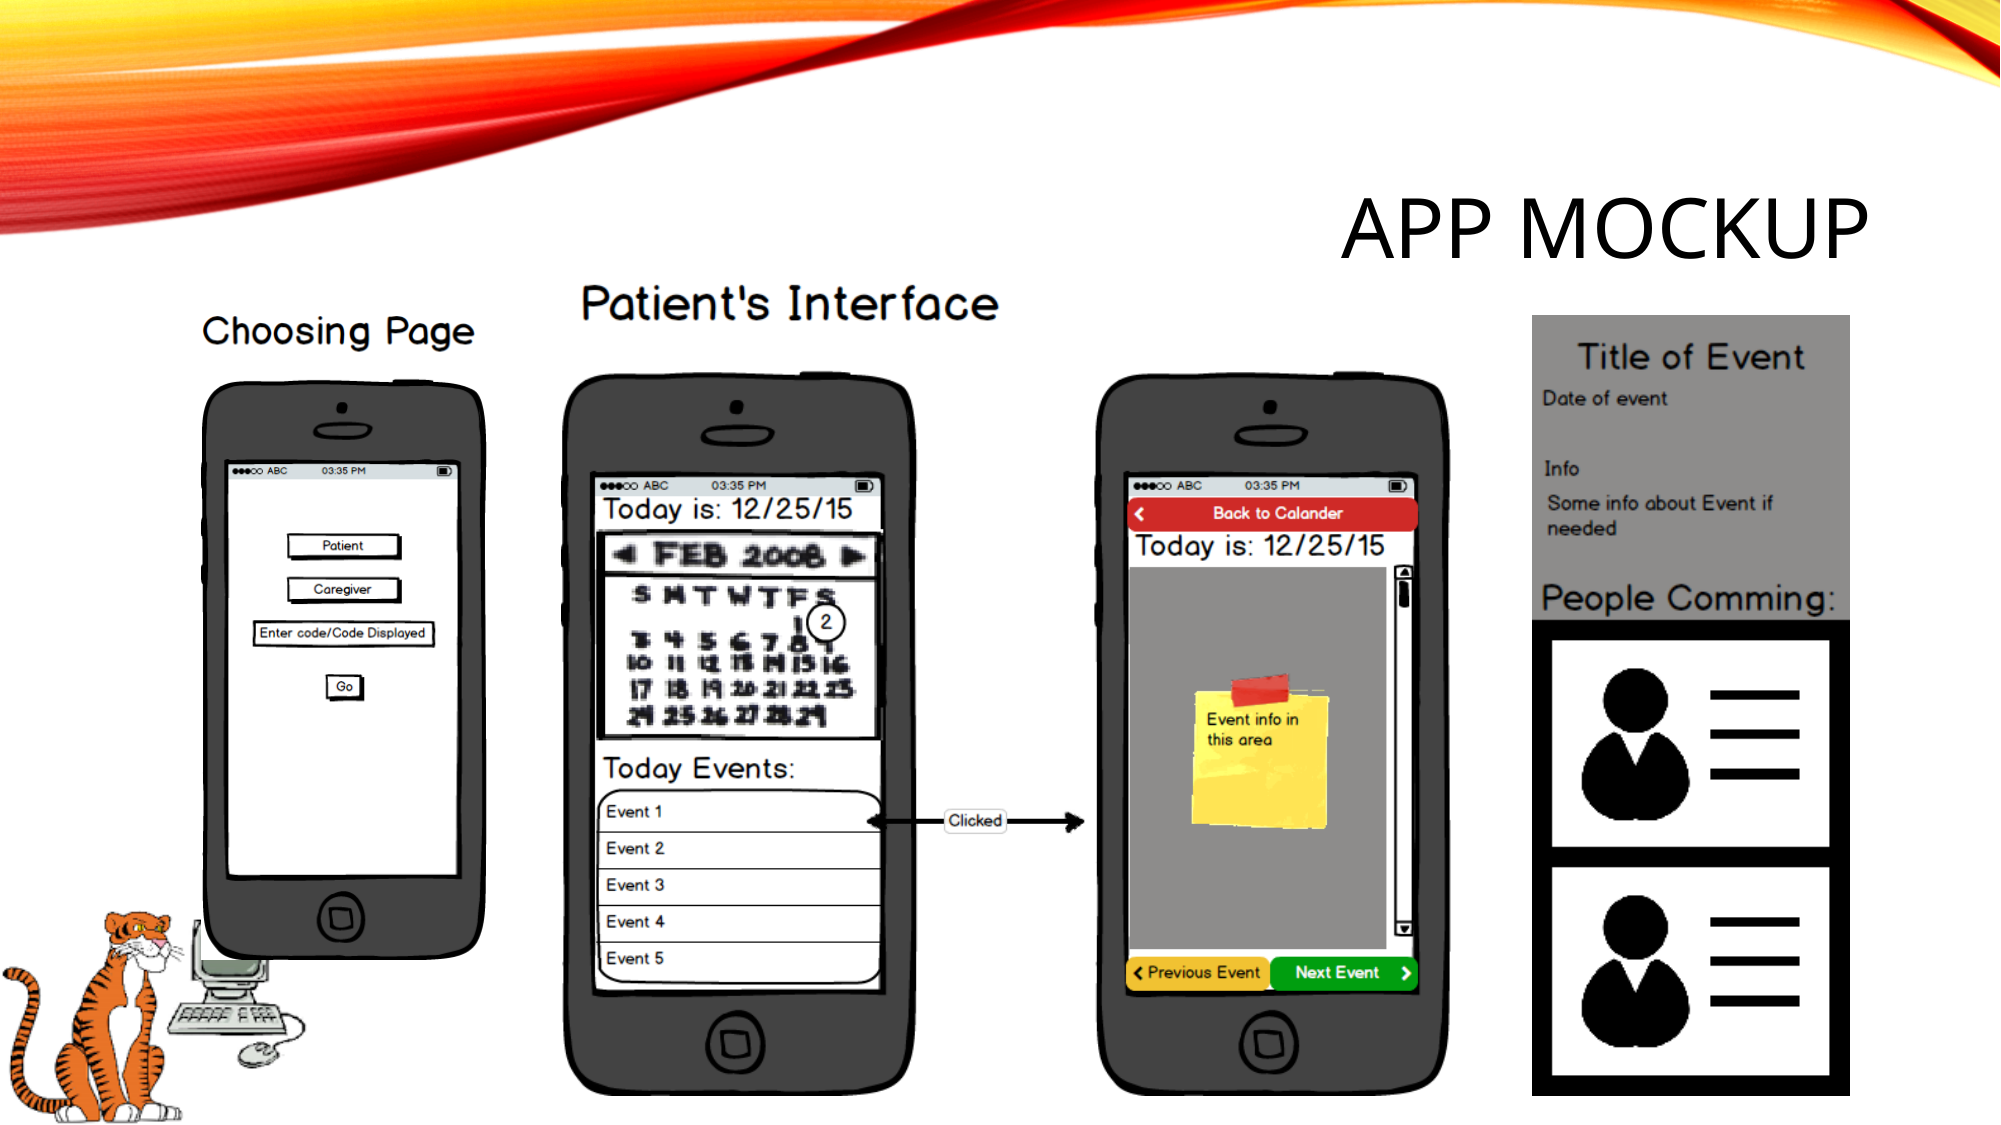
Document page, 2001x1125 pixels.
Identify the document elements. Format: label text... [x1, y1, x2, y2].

title App Mockup [474, 125, 1888, 338]
picture [560, 280, 1451, 1096]
picture [0, 909, 310, 1125]
picture [0, 0, 2000, 237]
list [201, 312, 488, 960]
picture [1531, 315, 1850, 1096]
